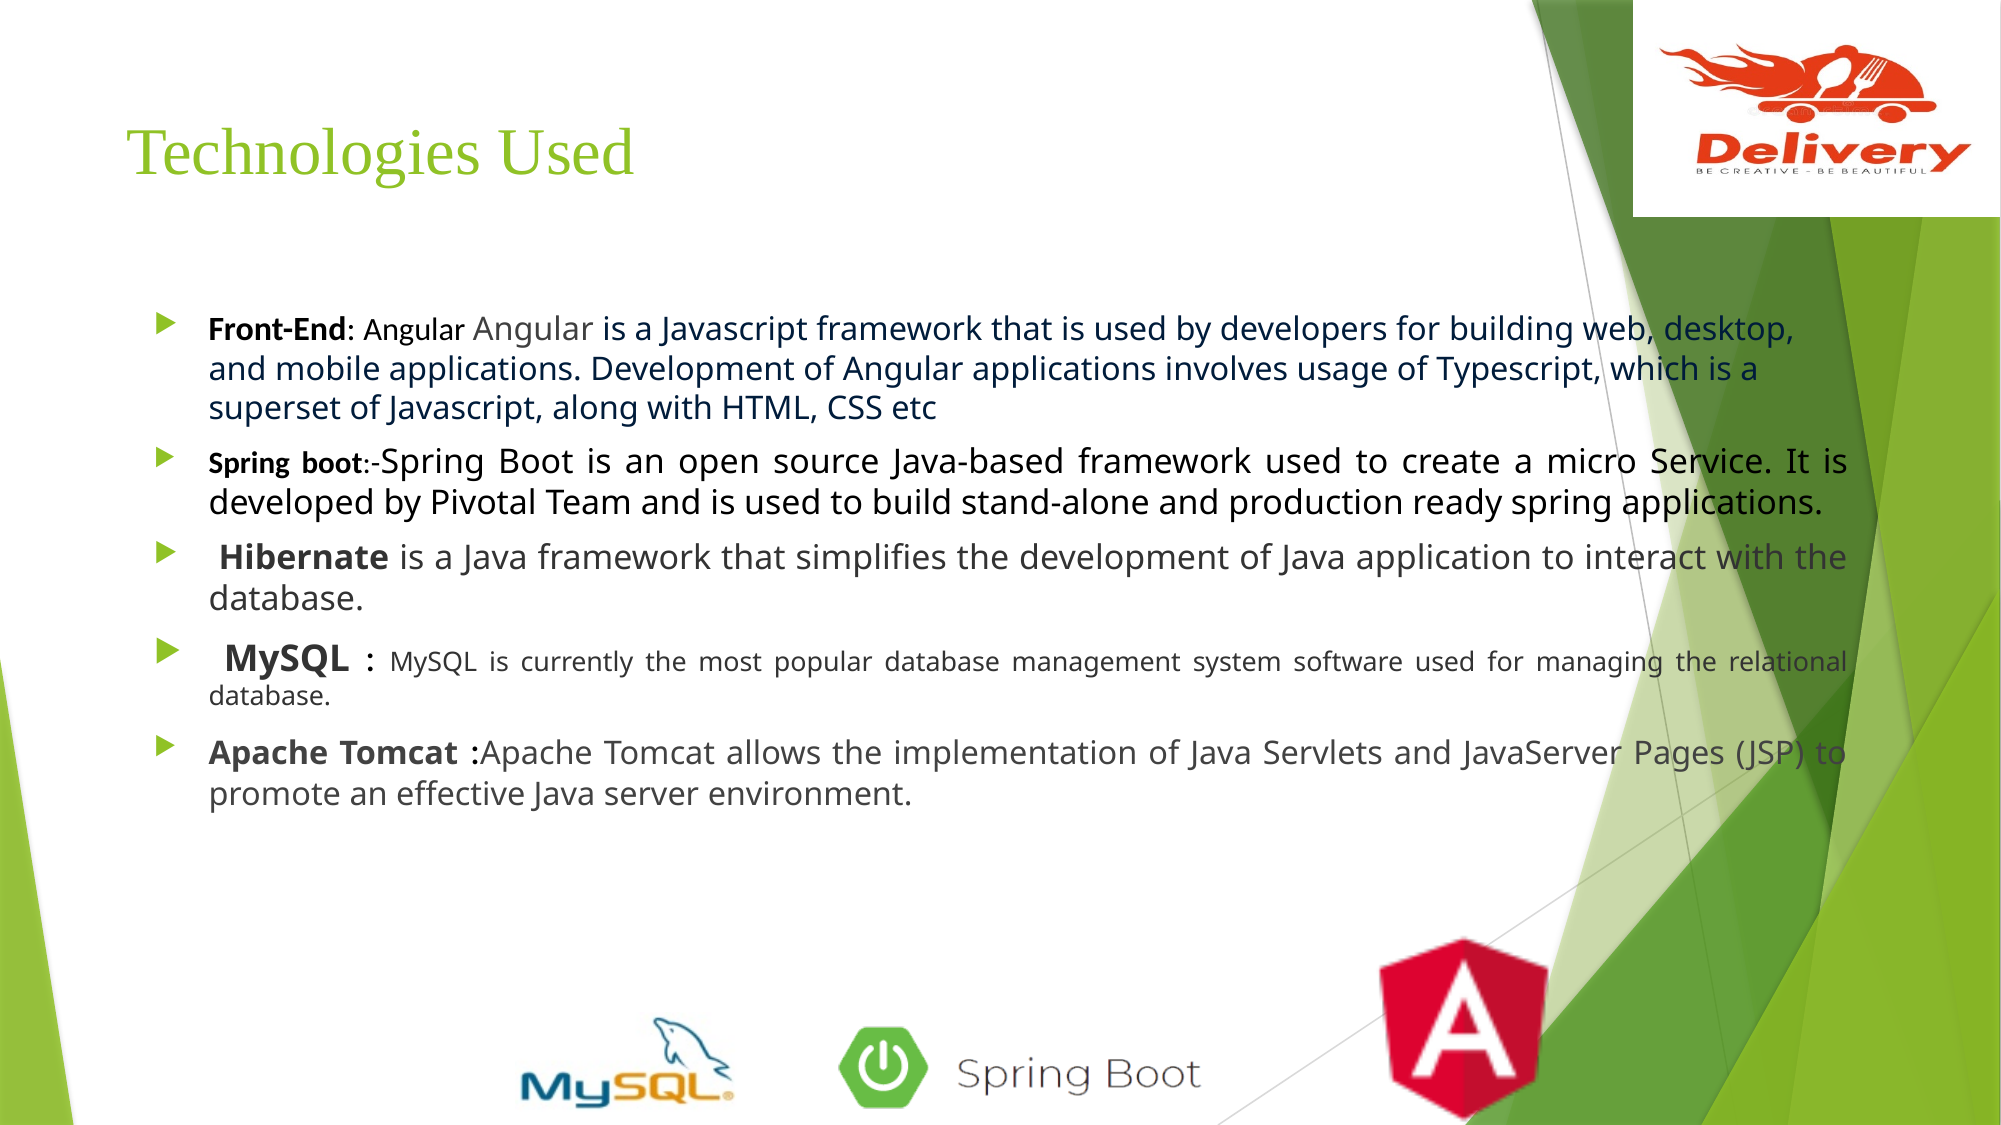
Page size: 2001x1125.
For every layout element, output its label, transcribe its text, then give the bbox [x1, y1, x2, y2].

list Front-End: Angular Angular is a Javascript framework that is used by developers for building web, desktop, and mobile applications. Development of Angular applications involves usage of Typescript, which is a superset of Javascript, along with HTML, CSS etc Spring boot:-Spring Boot is an open source Java-based framework used to create a micro Service. It is developed by Pivotal Team and is used to build stand-alone and production ready spring applications. Hibernate is a Java framework that simplifies the development of Java application to interact with the database. MySQL : MySQL is currently the most popular database management system software used for managing the relational database. Apache Tomcat :Apache Tomcat allows the implementation of Java Servlets and JavaServer Pages (JSP) to promote an effective Java server environment. [139, 299, 1864, 1014]
picture [514, 911, 1578, 1125]
title Technologies Used [111, 99, 1522, 317]
picture [1633, 0, 2000, 218]
